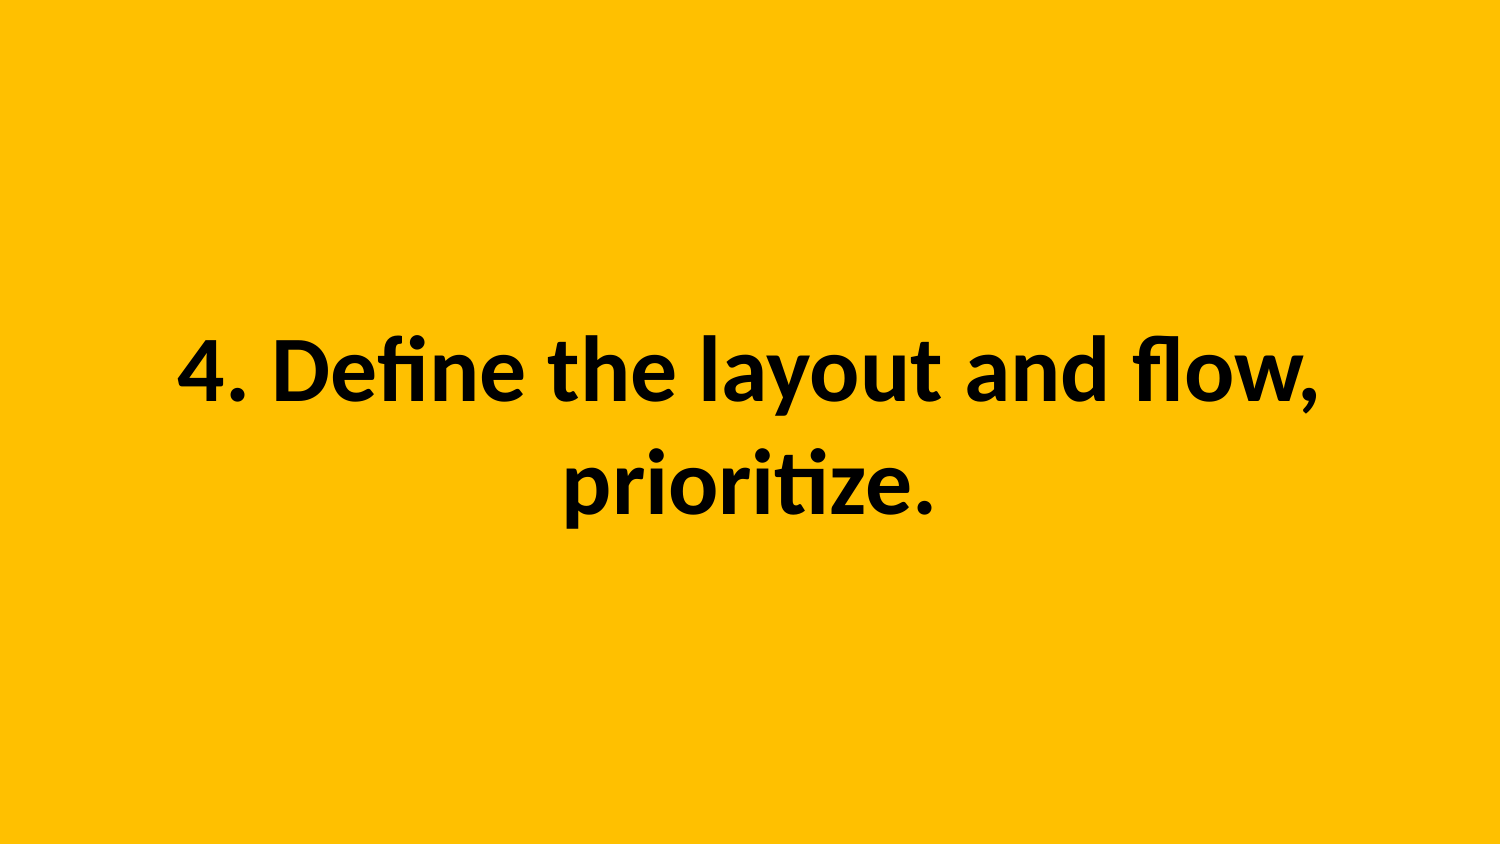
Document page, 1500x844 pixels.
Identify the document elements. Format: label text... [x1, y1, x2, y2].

text_box 4. Define the layout and flow, prioritize. [130, 302, 1370, 539]
